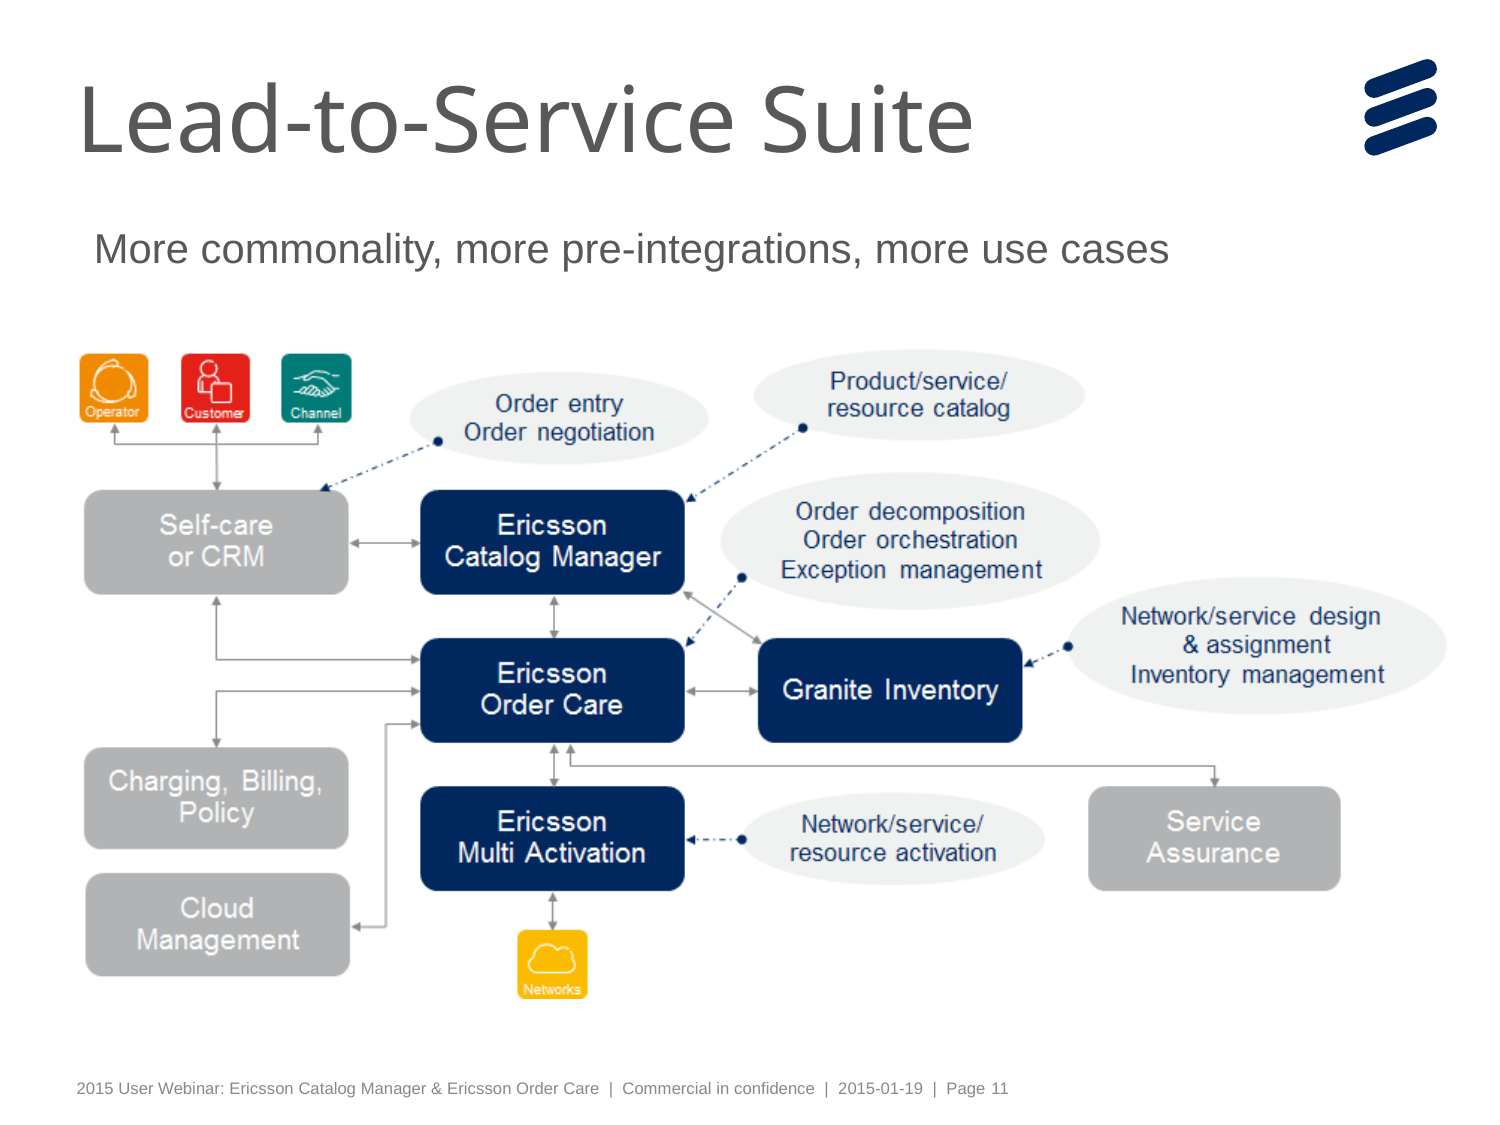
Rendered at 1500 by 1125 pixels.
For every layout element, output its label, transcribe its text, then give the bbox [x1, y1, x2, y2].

picture [29, 321, 1471, 999]
text_box More commonality, more pre-integrations, more use cases [79, 214, 1186, 279]
title Lead-to-Service Suite [64, 39, 1294, 218]
